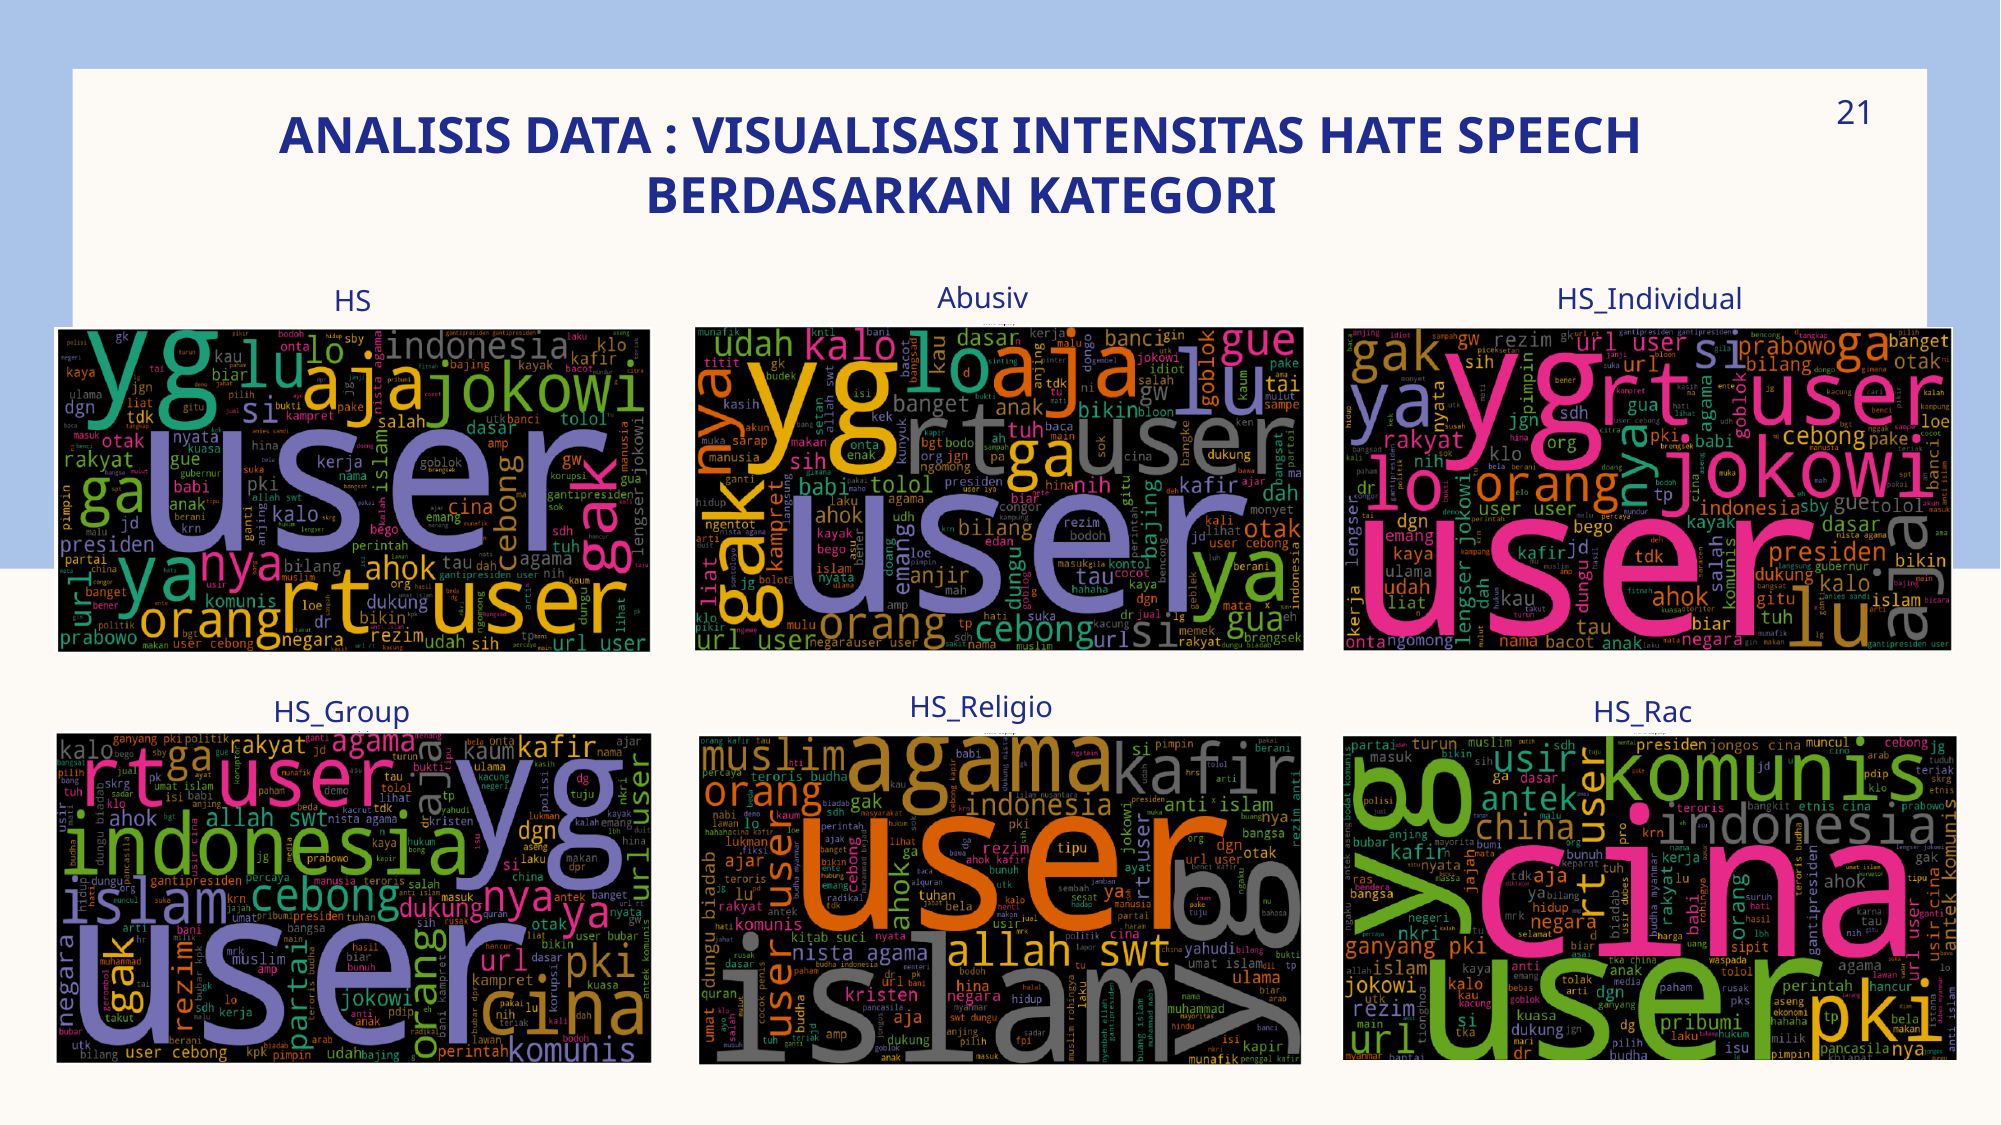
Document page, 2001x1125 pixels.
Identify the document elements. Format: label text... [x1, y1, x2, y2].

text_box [697, 688, 1302, 1065]
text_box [54, 282, 653, 654]
picture [54, 731, 653, 1065]
text_box HS_Individual [1541, 280, 1764, 322]
title Analisis data : Visualisasi Intensitas Hate Speech Berdasarkan Kategori [125, 88, 1798, 224]
picture [1340, 327, 1953, 651]
text_box HS_Group [258, 693, 449, 731]
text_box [693, 279, 1306, 651]
slide_number 21 [1699, 75, 1875, 153]
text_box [1340, 693, 1959, 1060]
